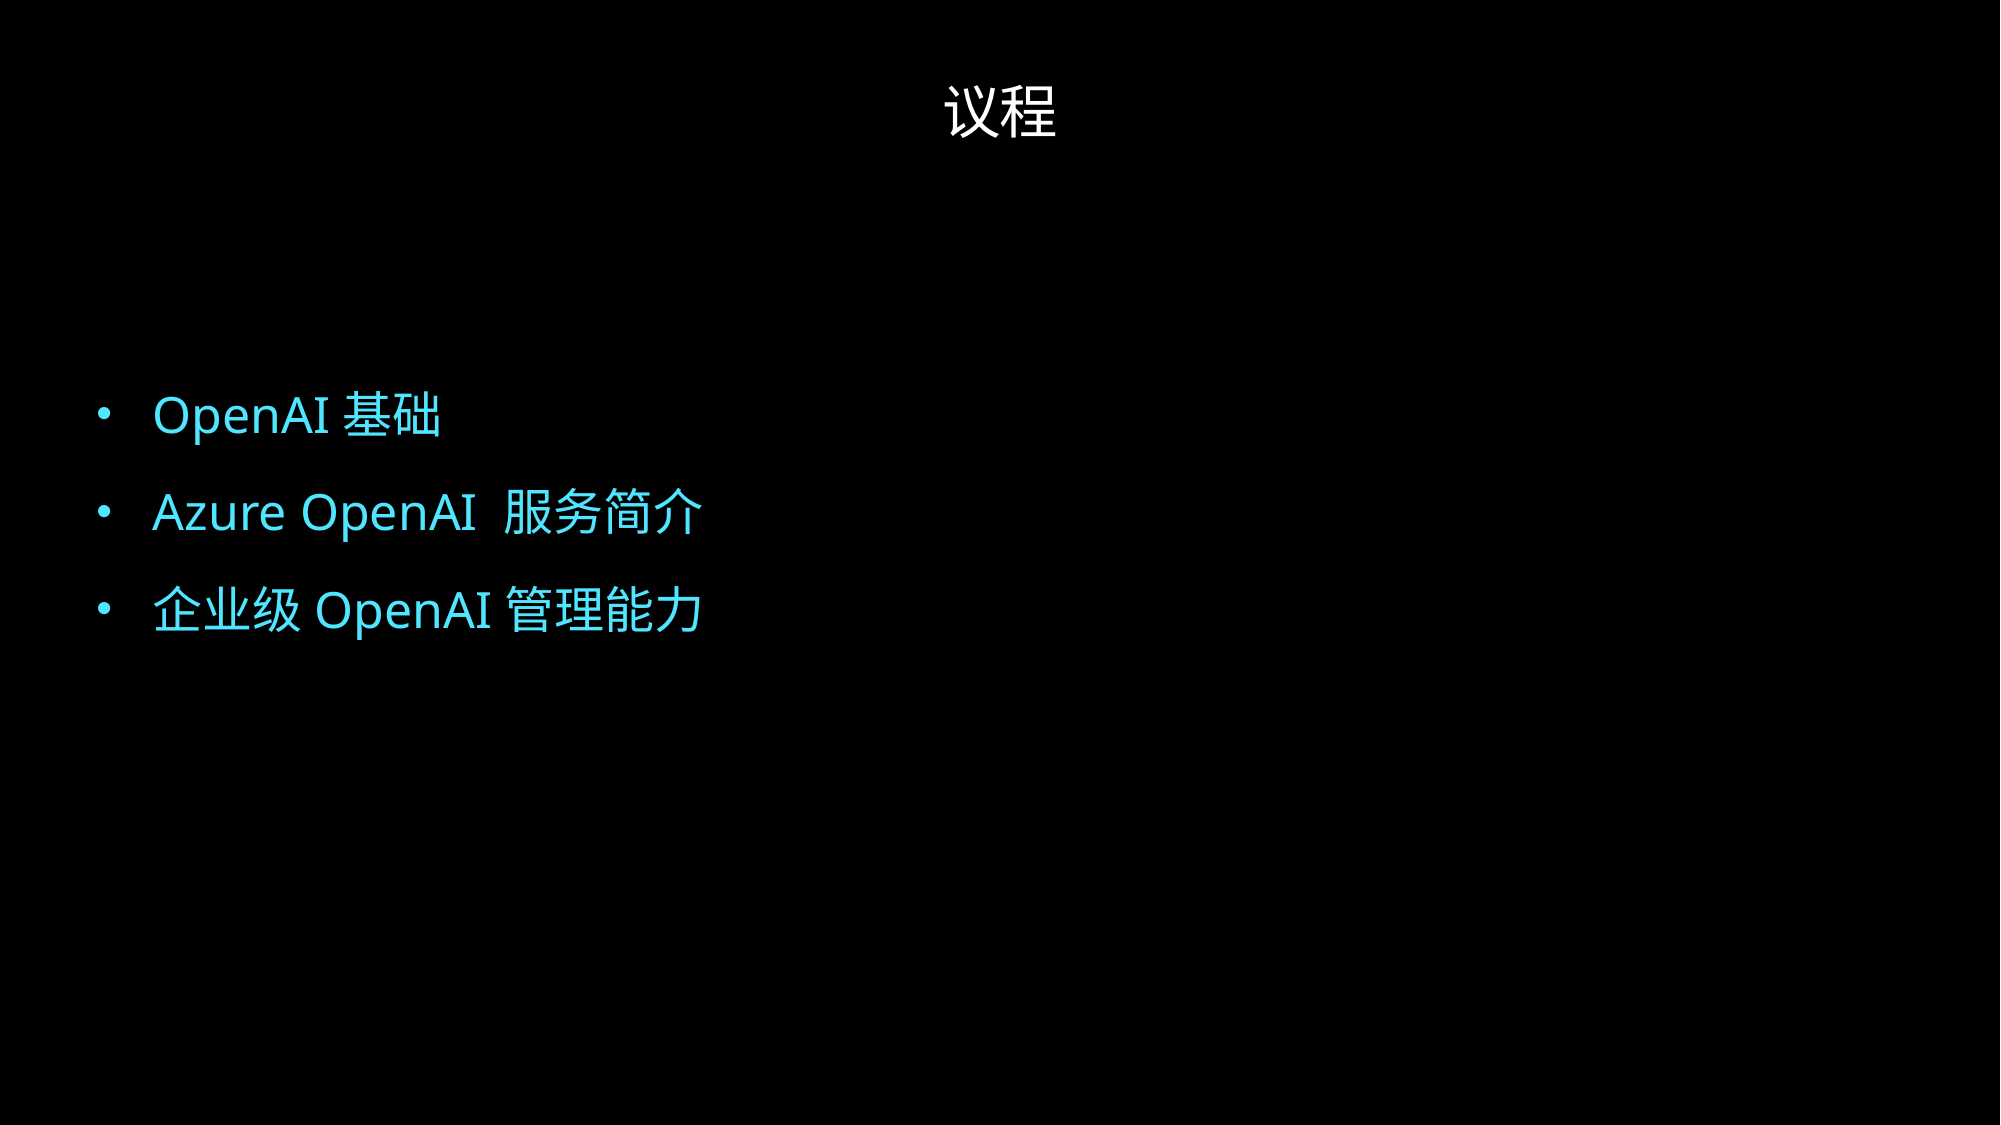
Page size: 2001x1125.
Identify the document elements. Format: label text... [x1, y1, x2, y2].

title 议程 [96, 75, 1904, 146]
list OpenAI基础 Azure OpenAI 服务简介 企业级OpenAI管理能力 [96, 383, 1906, 740]
